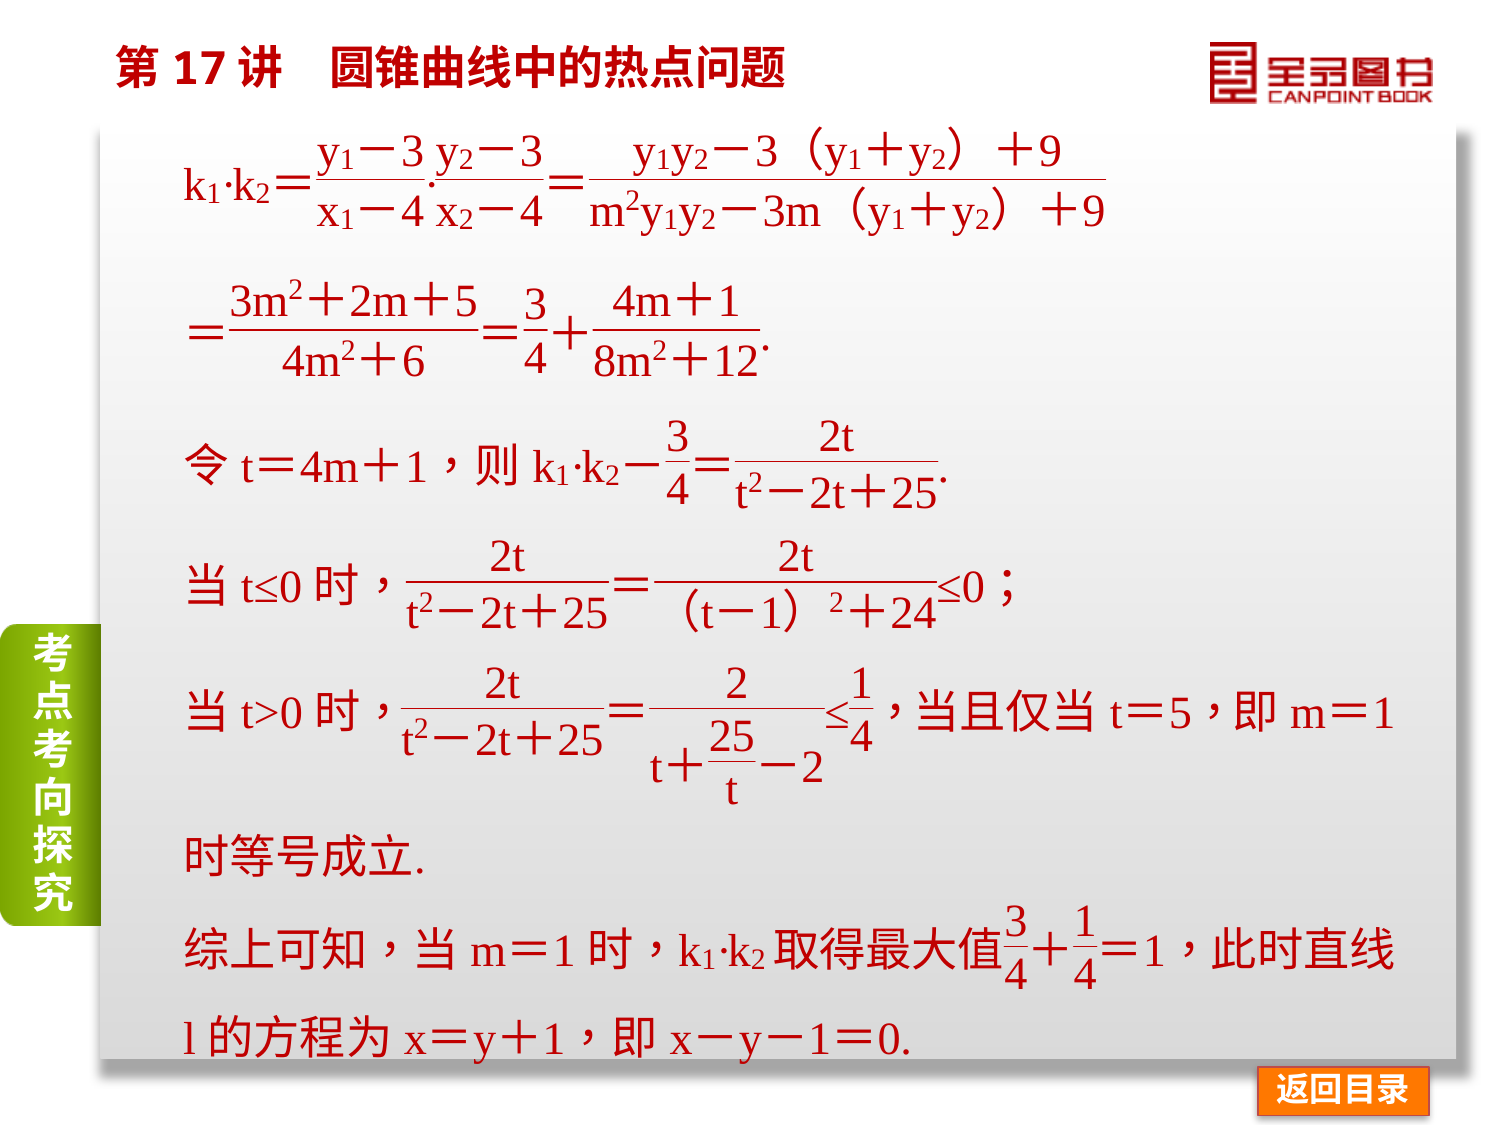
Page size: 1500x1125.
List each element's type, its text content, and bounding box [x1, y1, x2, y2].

text_box 返回目录 [1399, 1066, 1430, 1116]
picture [1210, 42, 1433, 104]
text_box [182, 105, 1396, 1125]
text_box 第17讲 圆锥曲线中的热点问题 [100, 27, 1199, 106]
picture [0, 623, 101, 927]
